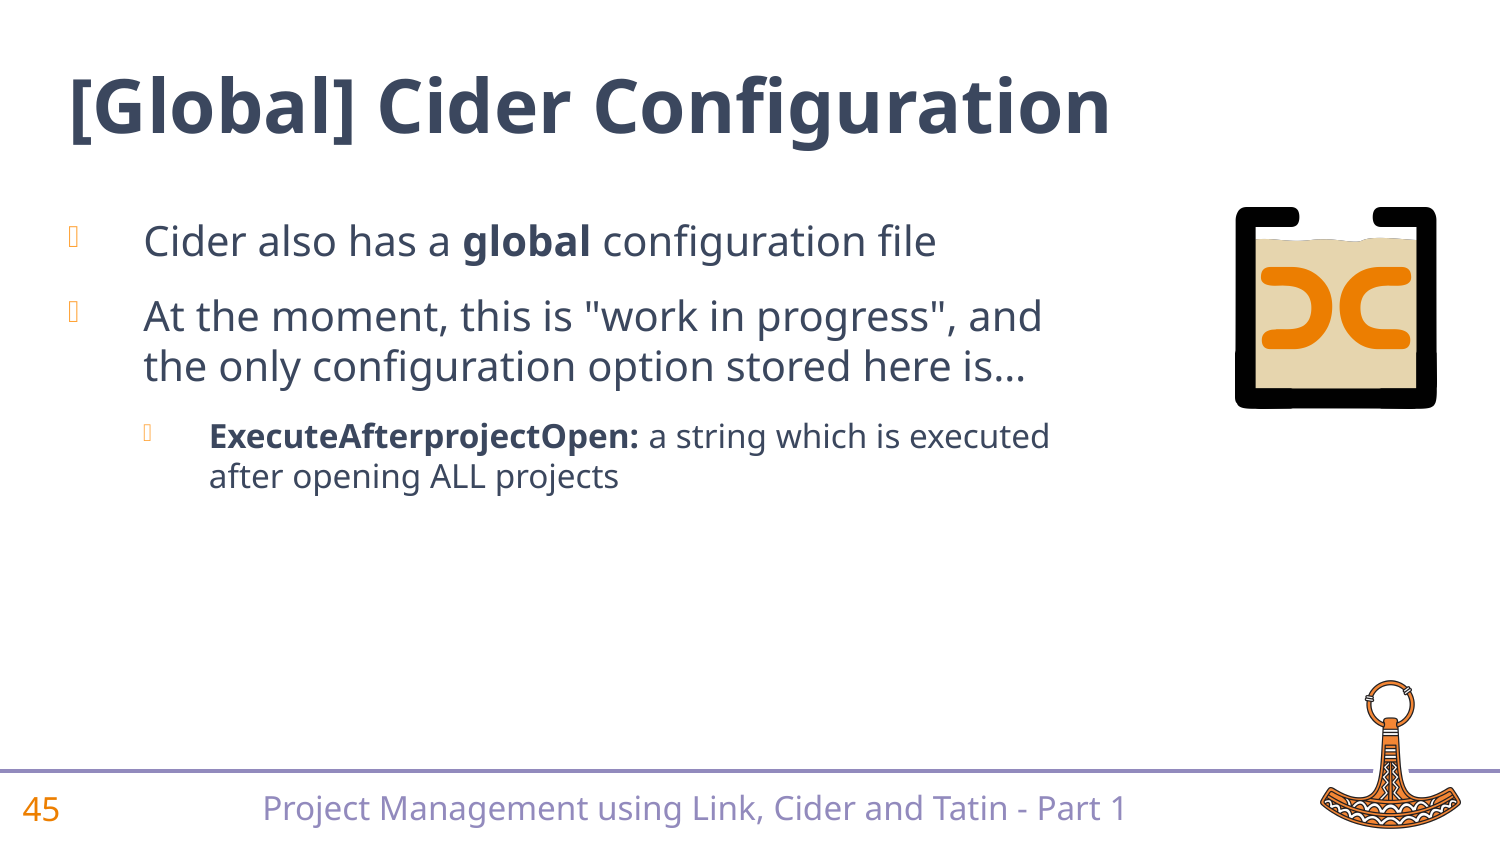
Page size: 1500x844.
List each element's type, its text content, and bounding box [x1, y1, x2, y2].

picture [1320, 680, 1461, 829]
list Cider also has a global configuration file At the moment, this is "work in progress", and the only configuration option stored here is… ExecuteAfterprojectOpen: a string which is executed after opening ALL projects [53, 207, 1132, 609]
title [Global] Cider Configuration [53, 43, 1203, 157]
picture [1235, 207, 1437, 409]
